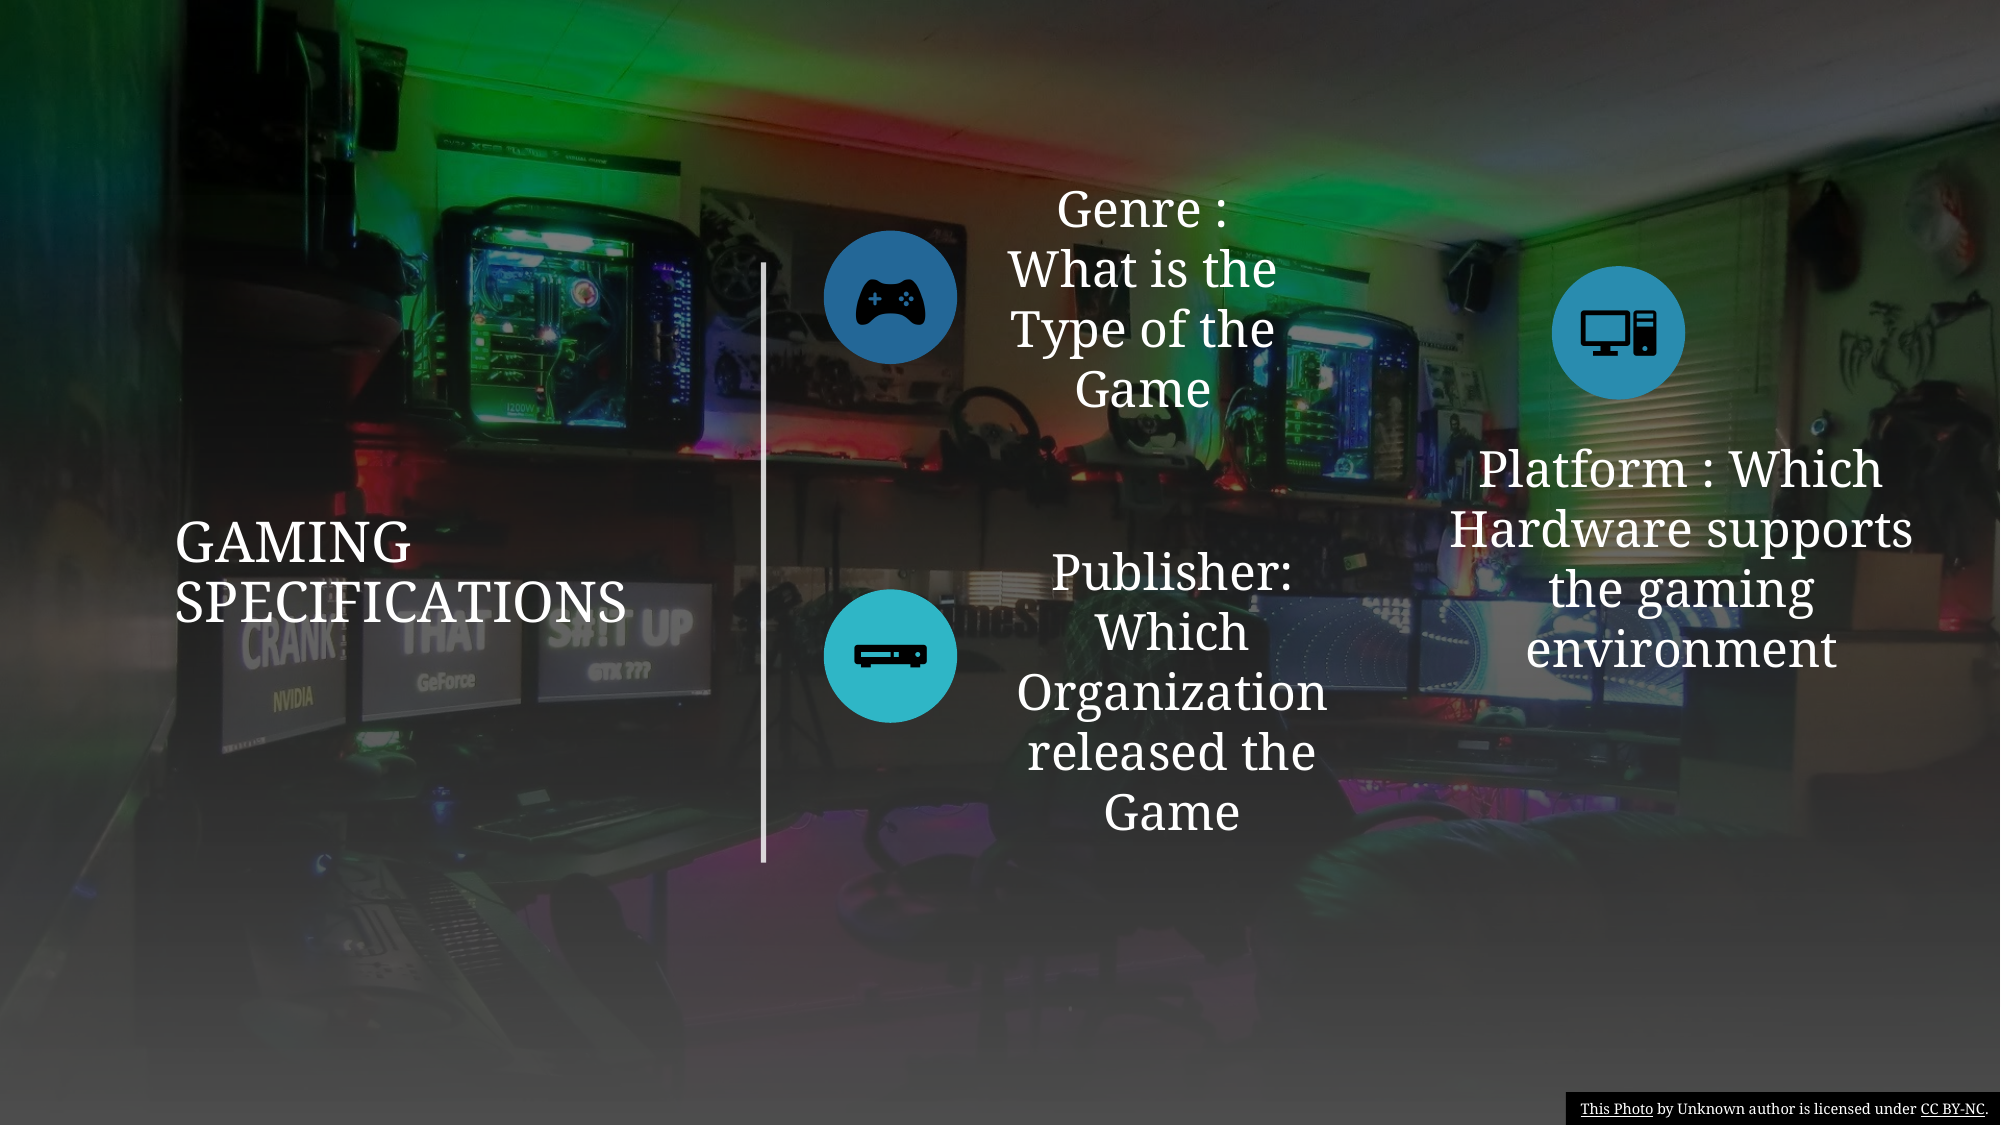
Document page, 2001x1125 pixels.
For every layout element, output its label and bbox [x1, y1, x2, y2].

list [816, 72, 1953, 967]
picture [0, 0, 2000, 1125]
